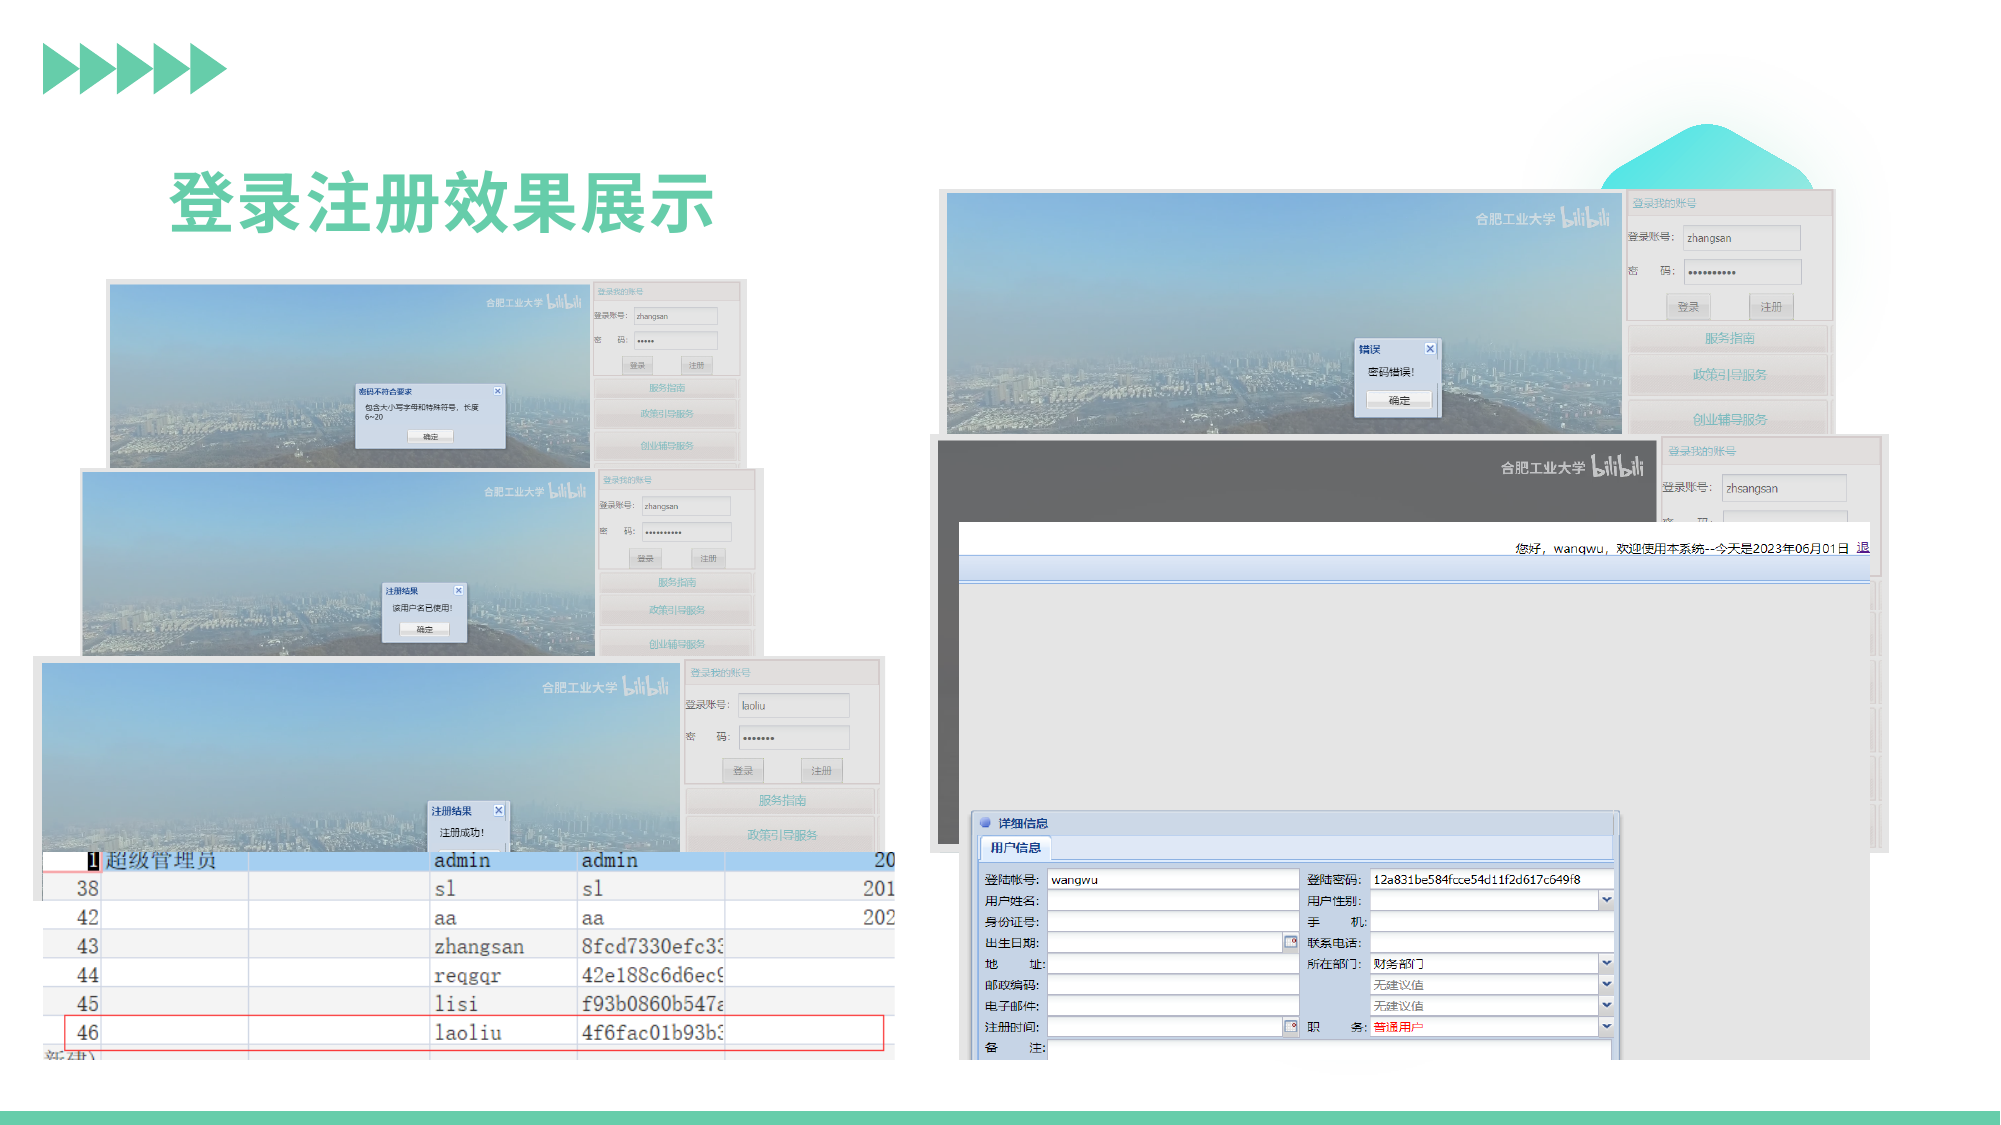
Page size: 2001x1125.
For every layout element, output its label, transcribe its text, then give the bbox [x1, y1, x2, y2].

text_box 登录注册效果展示 [153, 153, 1056, 249]
picture [930, 189, 1889, 1060]
text_box [1600, 123, 1814, 189]
picture [33, 279, 895, 1060]
text_box [0, 1110, 2000, 1125]
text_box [43, 42, 228, 95]
